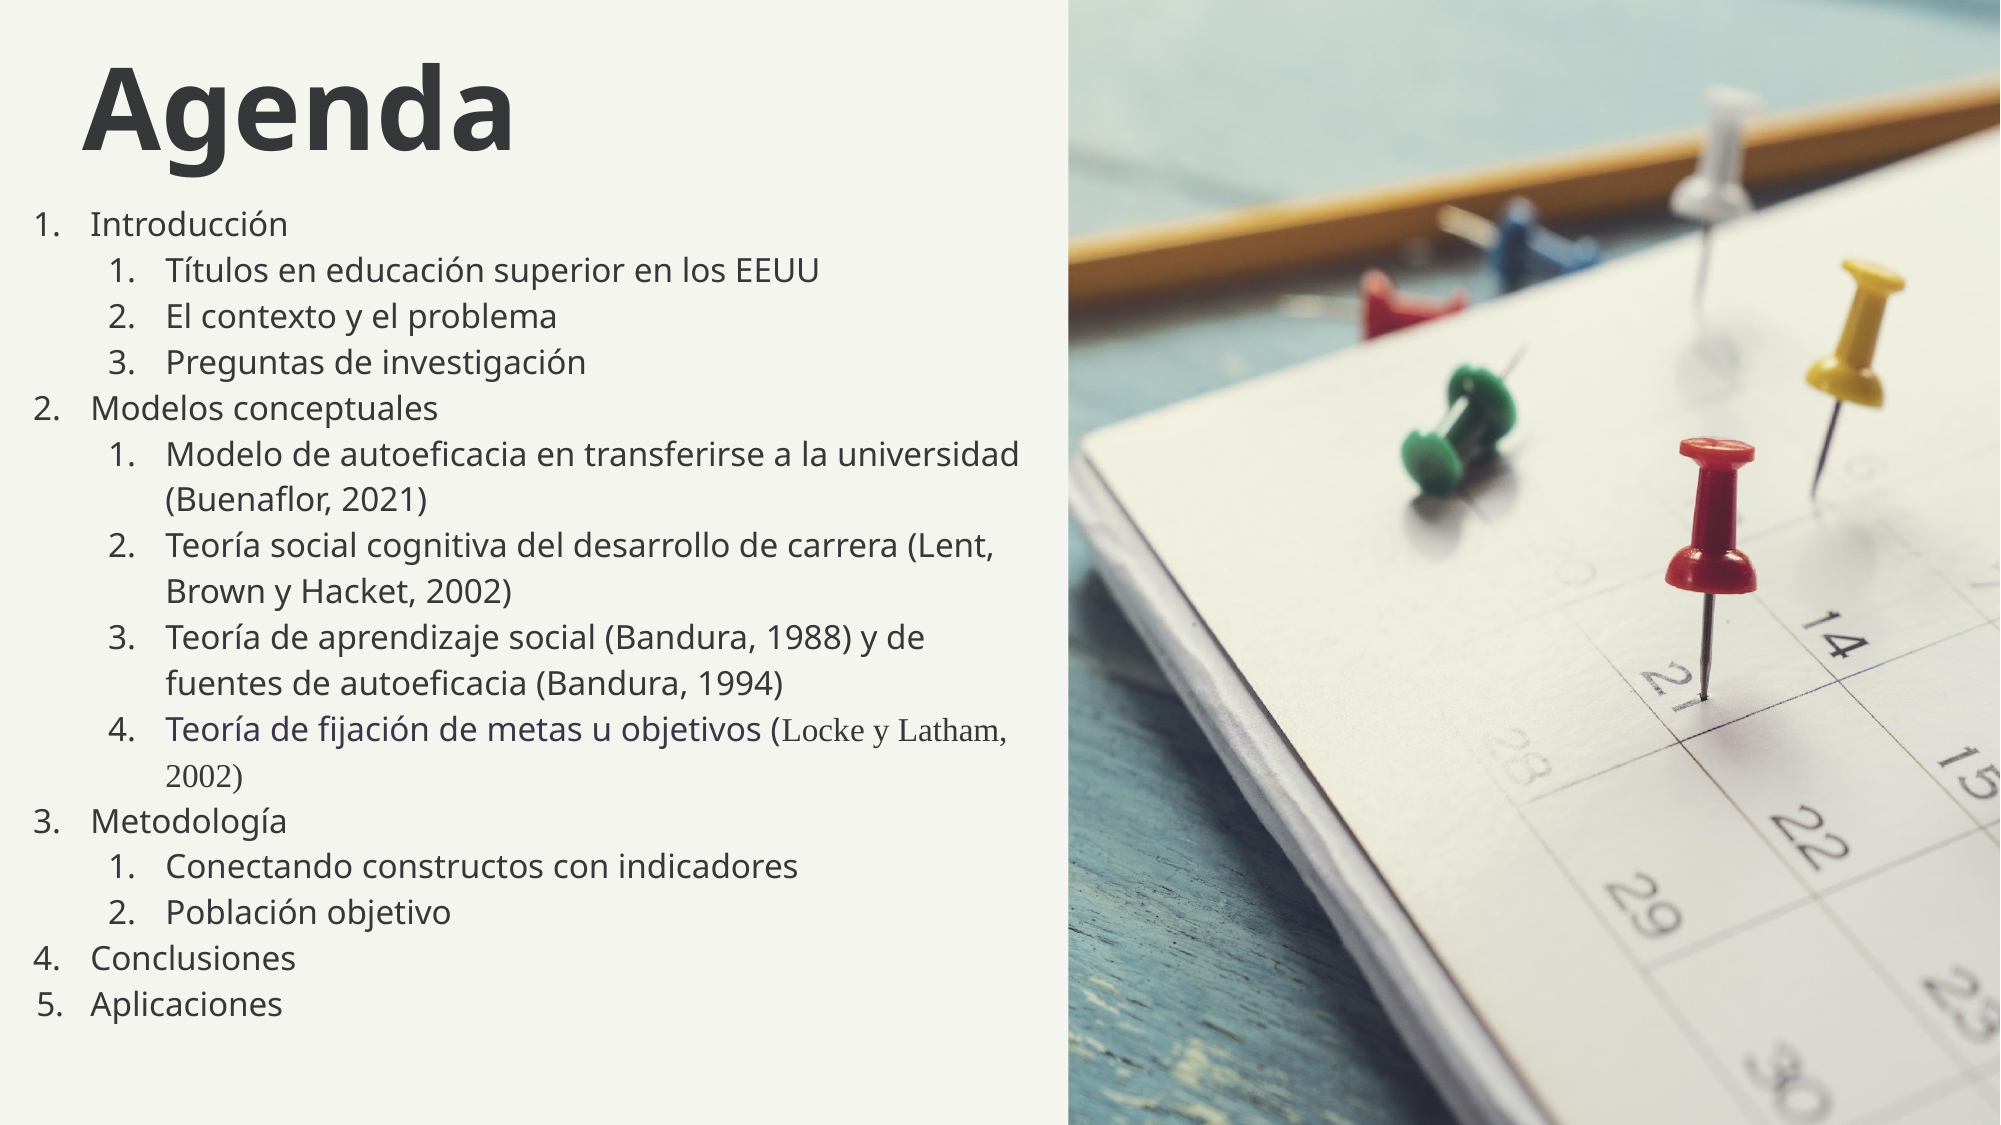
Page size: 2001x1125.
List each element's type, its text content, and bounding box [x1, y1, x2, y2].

picture [1068, 0, 2000, 1125]
title Agenda [82, 51, 1063, 209]
list Introducción Títulos en educación superior en los EEUU El contexto y el problema Preguntas de investigación Modelos conceptuales Modelo de autoeficacia en transferirse a la universidad (Buenaflor, 2021) Teoría social cognitiva del desarrollo de carrera (Lent, Brown y Hacket, 2002) Teoría de aprendizaje social (Bandura, 1988) y de fuentes de autoeficacia (Bandura, 1994) Teoría de fijación de metas u objetivos (Locke y Latham, 2002) Metodología Conectando constructos con indicadores Población objetivo Conclusiones Aplicaciones [15, 197, 1045, 1079]
